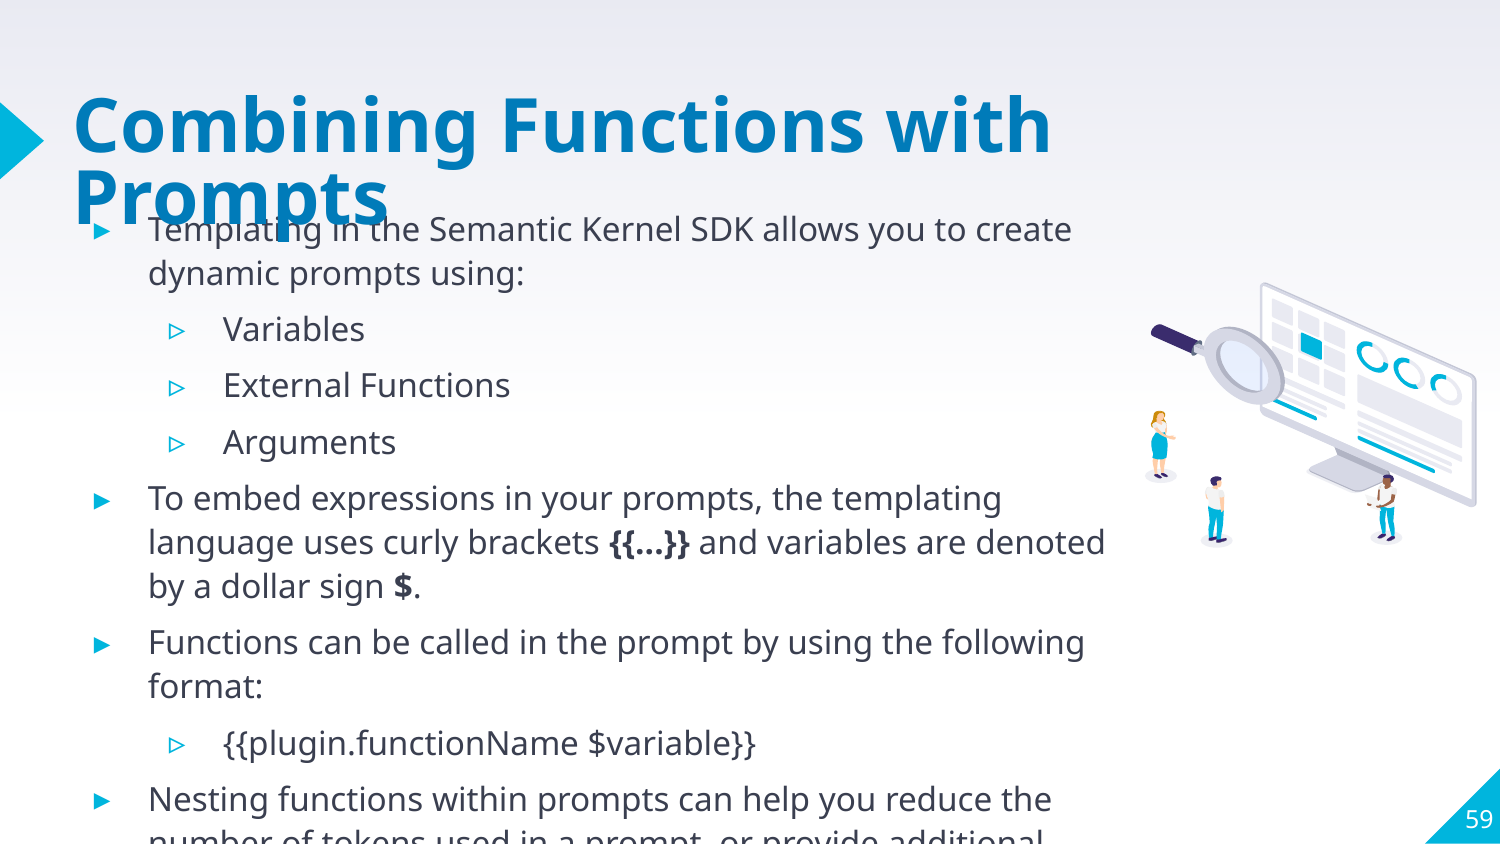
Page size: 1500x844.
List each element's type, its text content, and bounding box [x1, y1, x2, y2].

text_box Templating in the Semantic Kernel SDK allows you to create dynamic prompts using: Variables External Functions Arguments To embed expressions in your prompts, the templating language uses curly brackets {{...}} and variables are denoted by a dollar sign $. Functions can be called in the prompt by using the following format: {{plugin.functionName $variable}} Nesting functions within prompts can help you reduce the number of tokens used in a prompt, or provide additional context to the model for improved results. [72, 203, 1142, 723]
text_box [1144, 282, 1477, 548]
slide_number 59 [1418, 760, 1494, 838]
title Combining Functions with Prompts [72, 95, 1364, 187]
